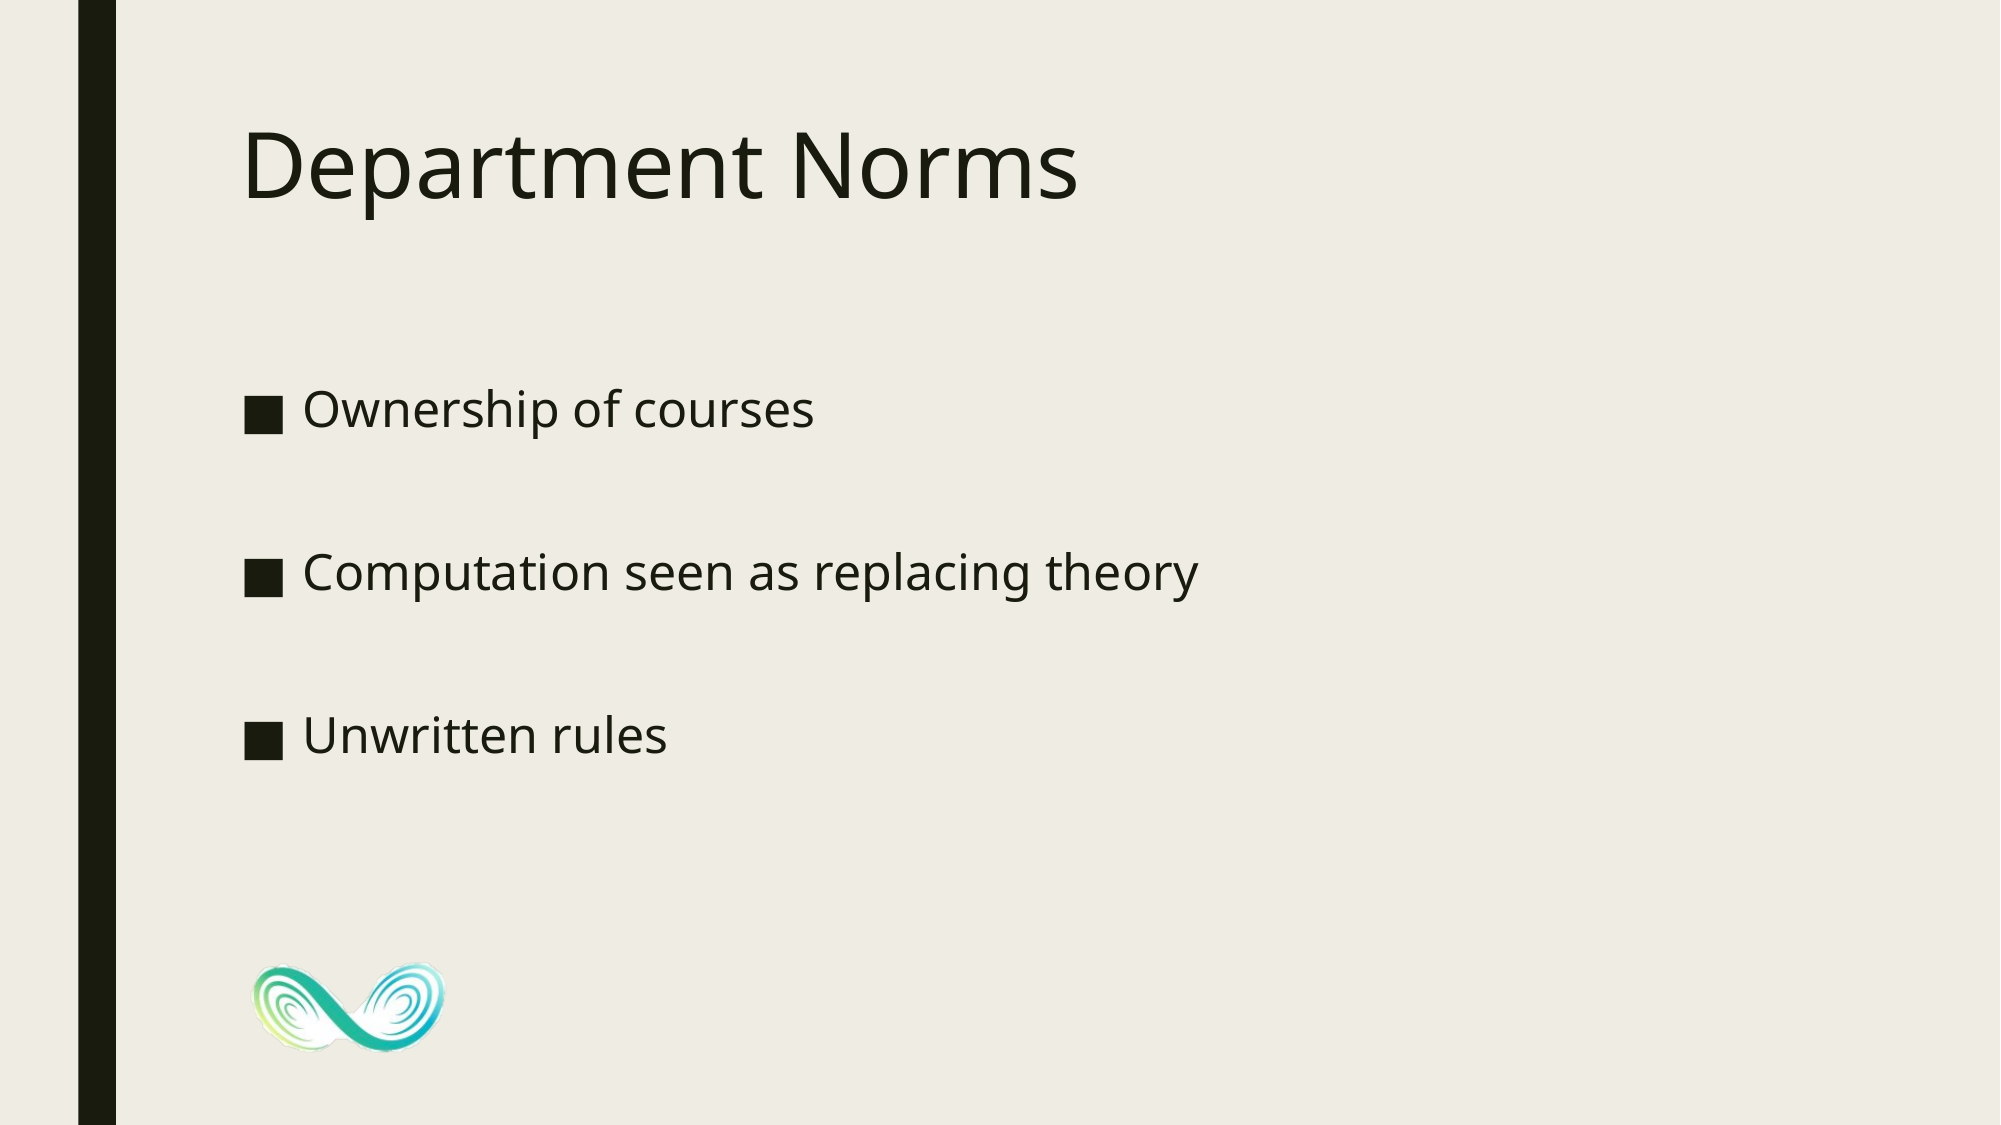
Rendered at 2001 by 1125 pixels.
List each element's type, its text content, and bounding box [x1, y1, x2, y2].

picture [169, 904, 505, 1098]
title Department Norms [225, 112, 1800, 357]
list Ownership of courses Computation seen as replacing theory Unwritten rules [225, 375, 1800, 963]
